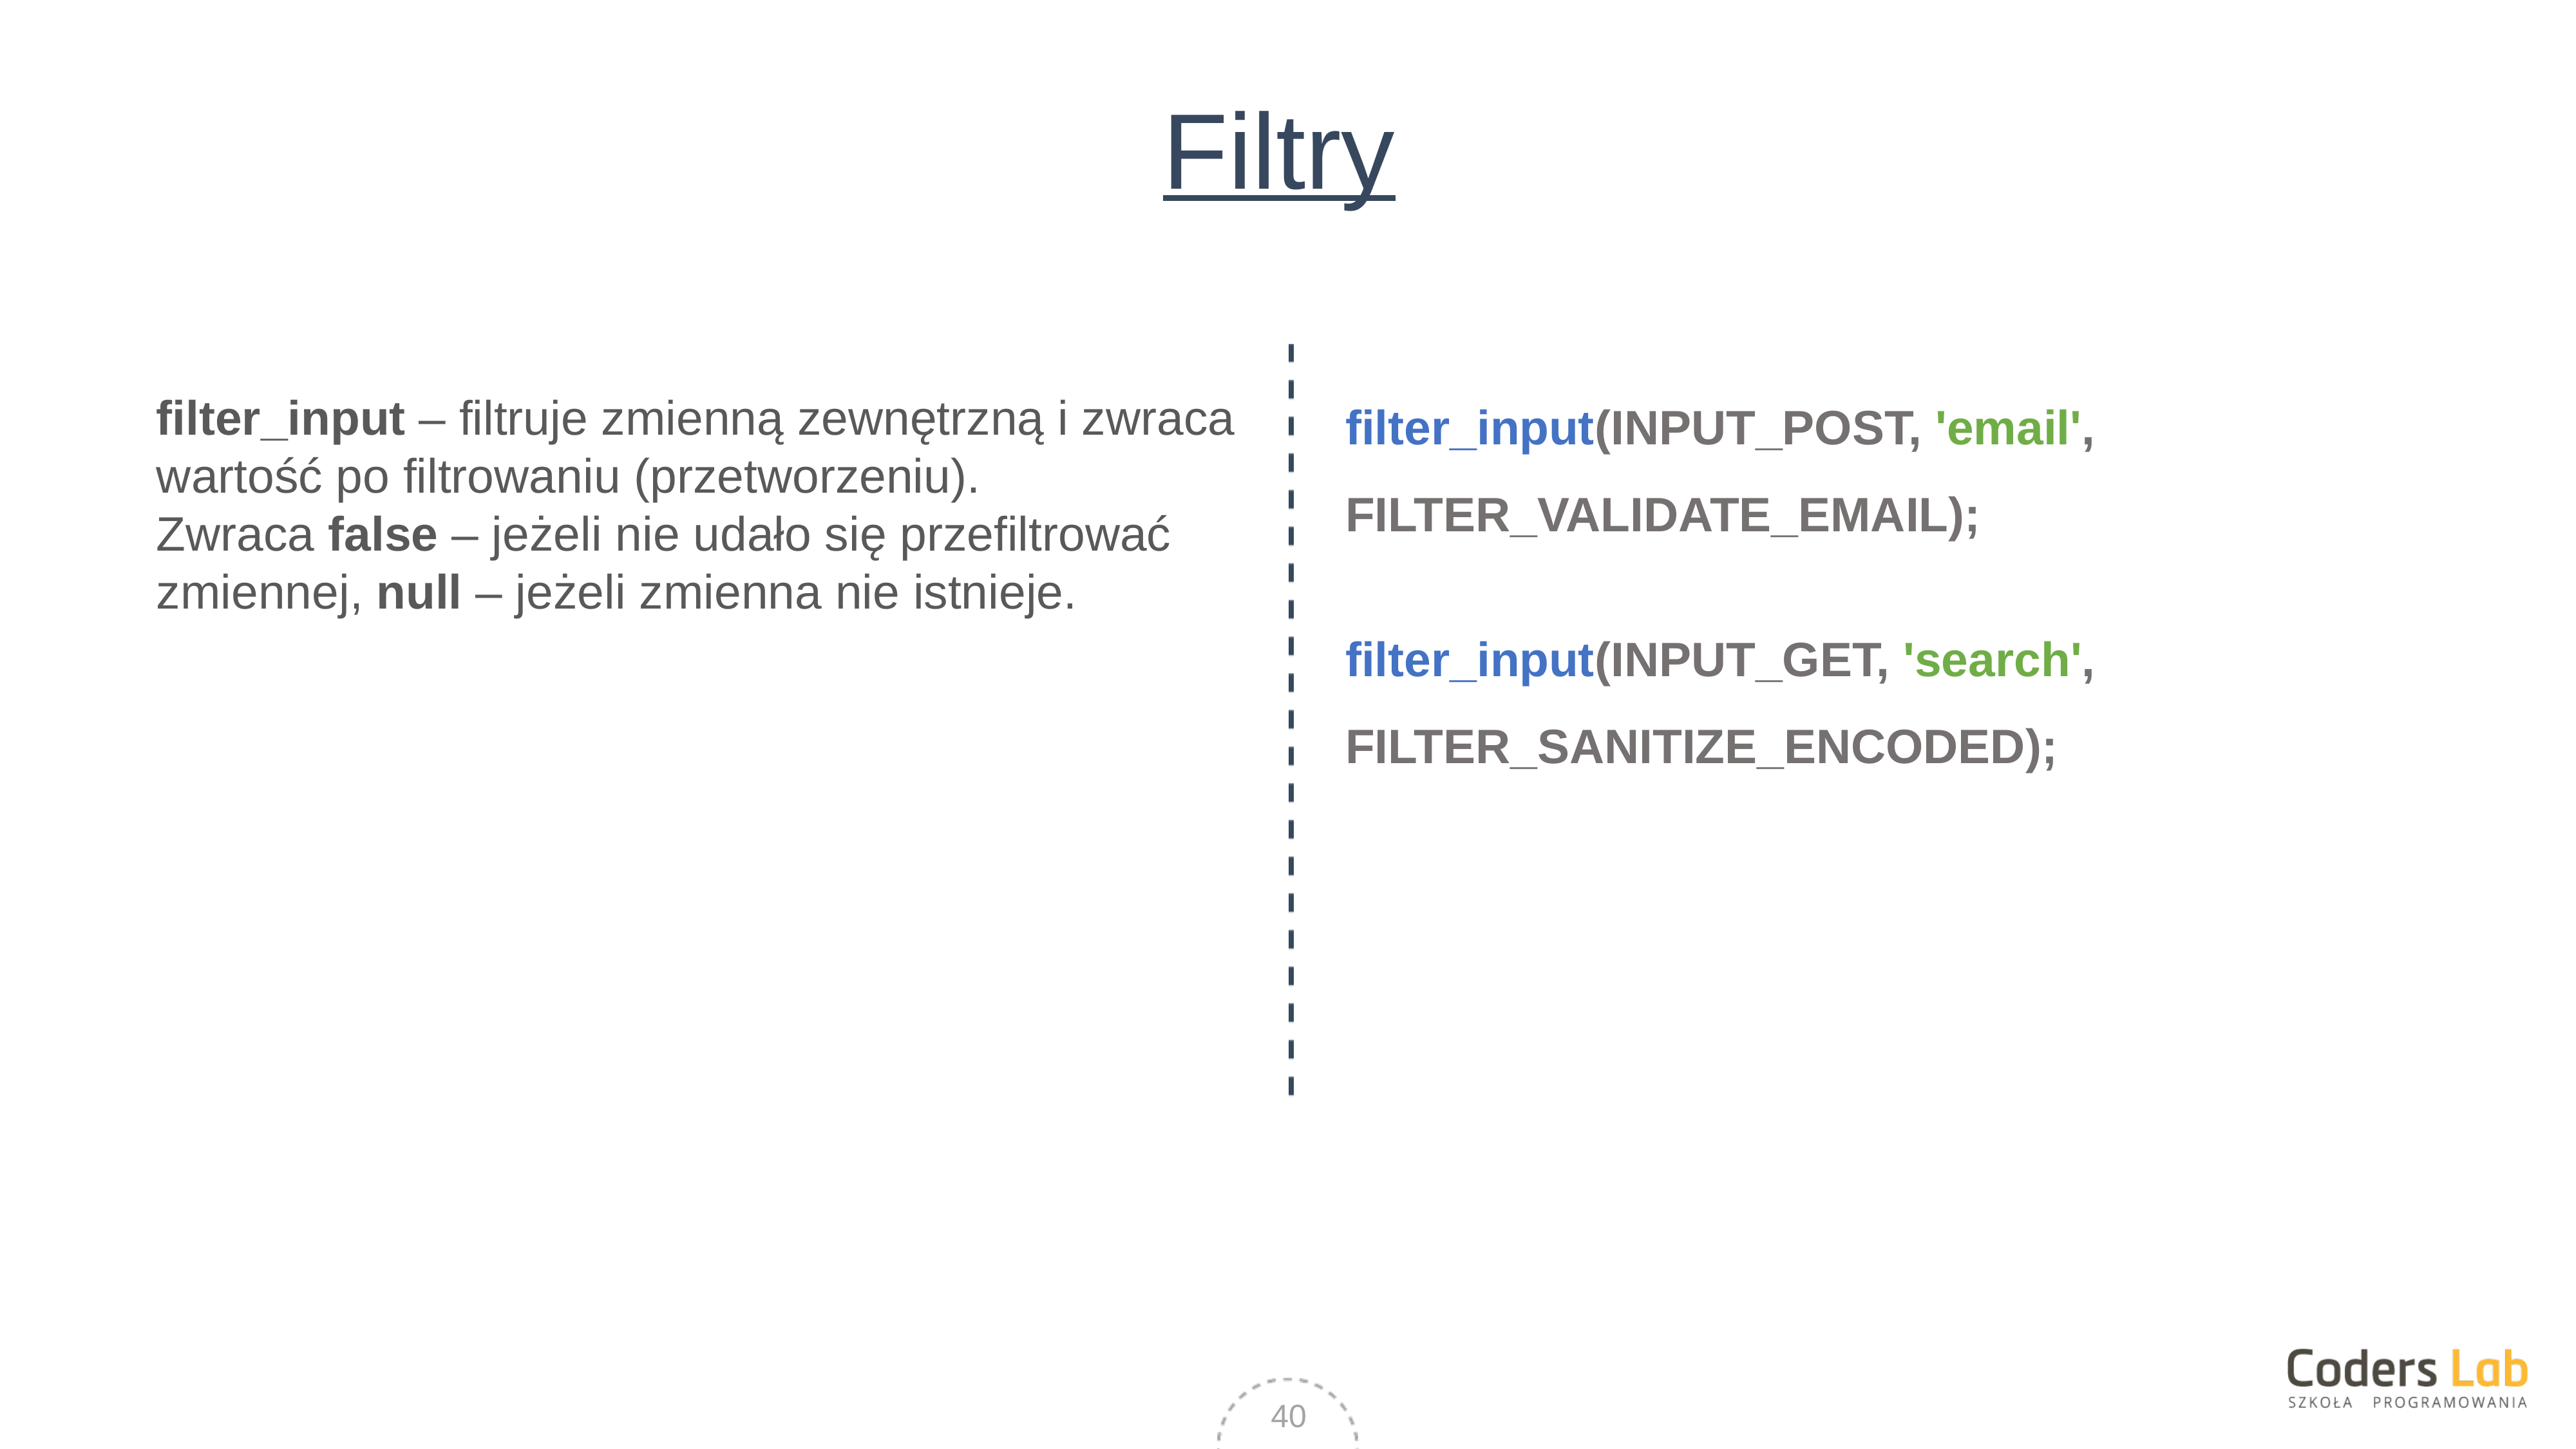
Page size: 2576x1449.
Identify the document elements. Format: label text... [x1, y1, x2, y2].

picture [1217, 1378, 1359, 1449]
picture [2282, 1340, 2533, 1421]
text_box filter_input – filtruje zmienną zewnętrzną i zwraca wartość po filtrowaniu (przetworzeniu). Zwraca false – jeżeli nie udało się przefiltrować zmiennej, null – jeżeli zmienna nie istnieje. [147, 382, 1247, 624]
text_box filter_input(INPUT_POST, 'email', FILTER_VALIDATE_EMAIL); filter_input(INPUT_GET, 'search', FILTER_SANITIZE_ENCODED); [1336, 362, 2425, 778]
picture [1288, 344, 1294, 1103]
title Filtry [290, 77, 2269, 208]
slide_number 40 [1266, 1395, 1311, 1444]
